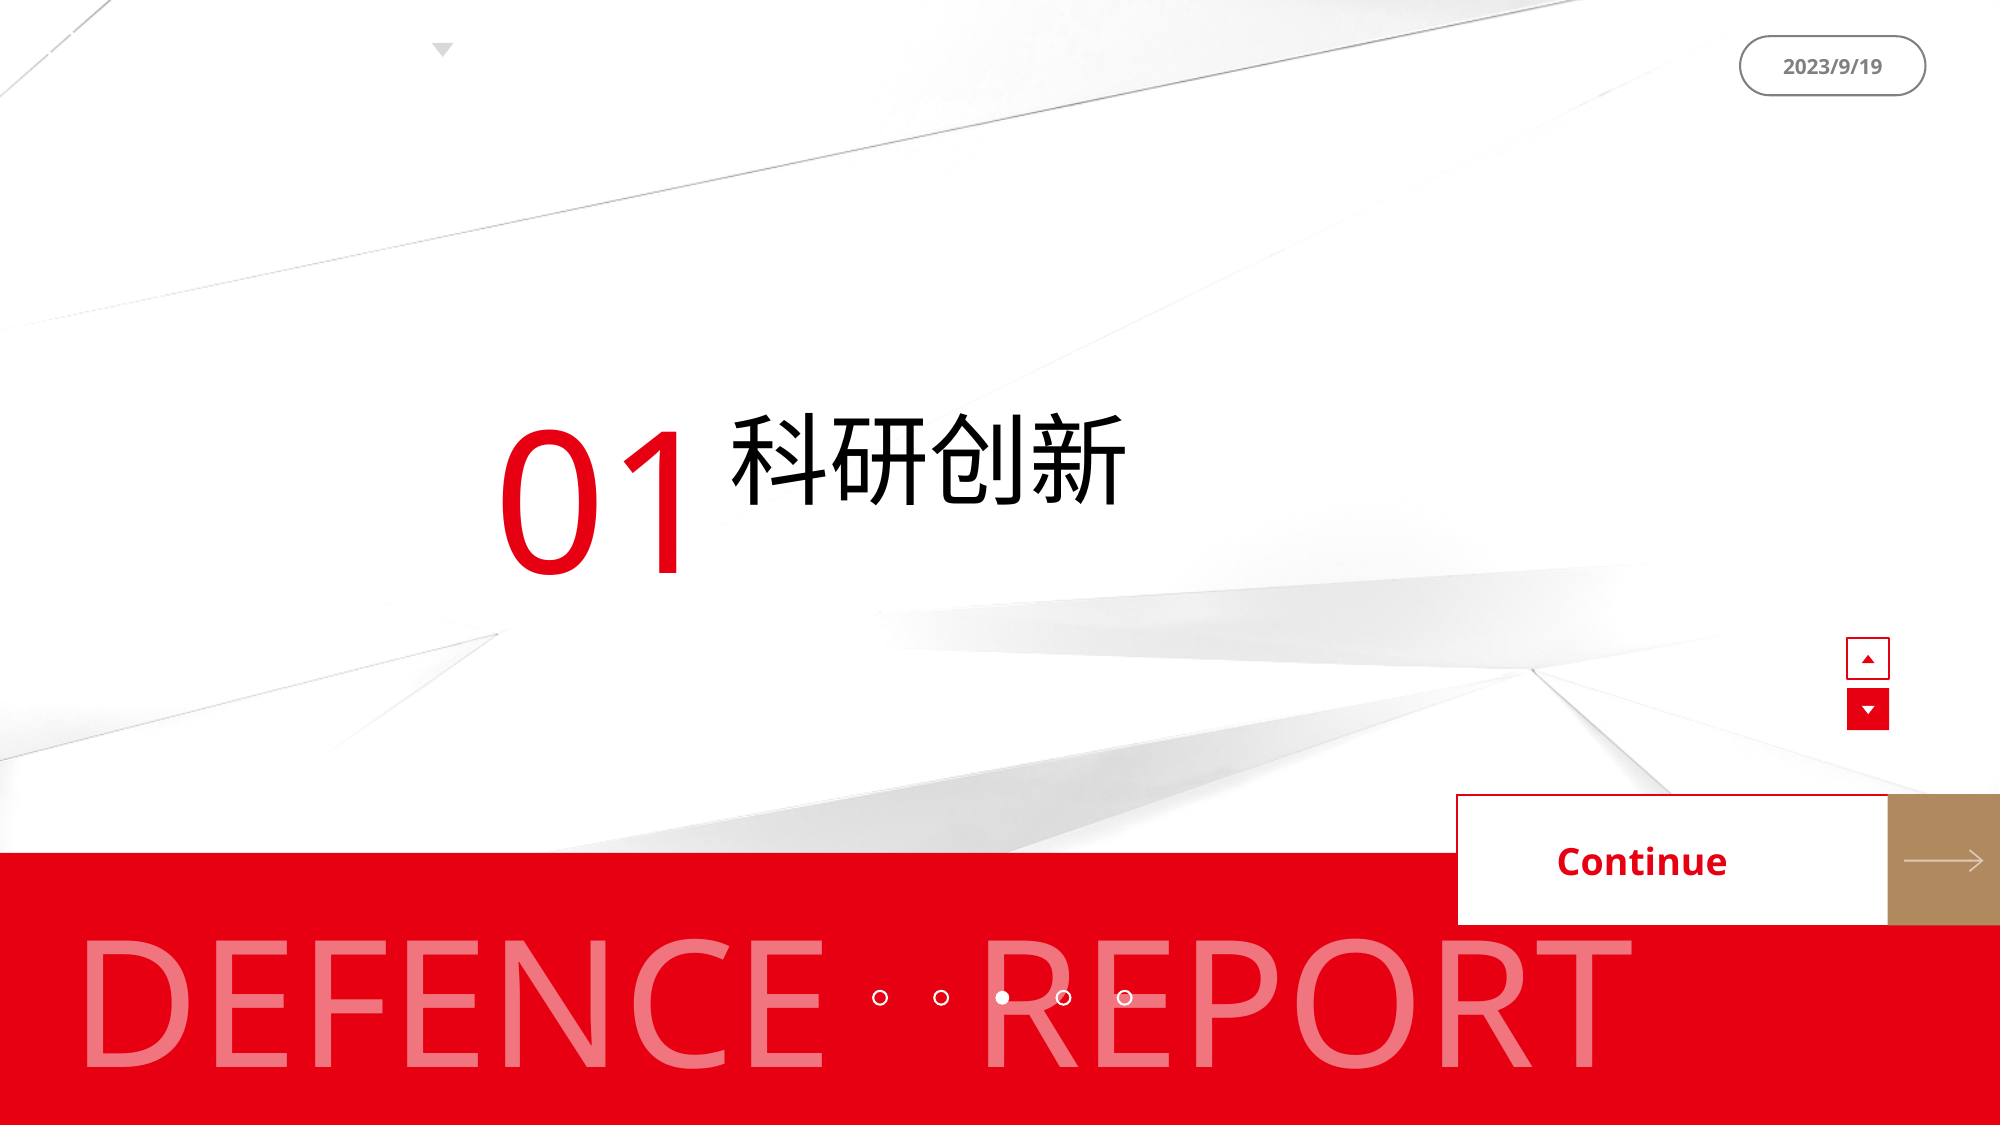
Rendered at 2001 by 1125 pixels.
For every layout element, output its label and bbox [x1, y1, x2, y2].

text_box [46, 29, 81, 64]
text_box [1821, 662, 1915, 705]
text_box [432, 366, 1563, 622]
text_box [1740, 36, 1926, 96]
picture [0, 0, 2000, 1125]
